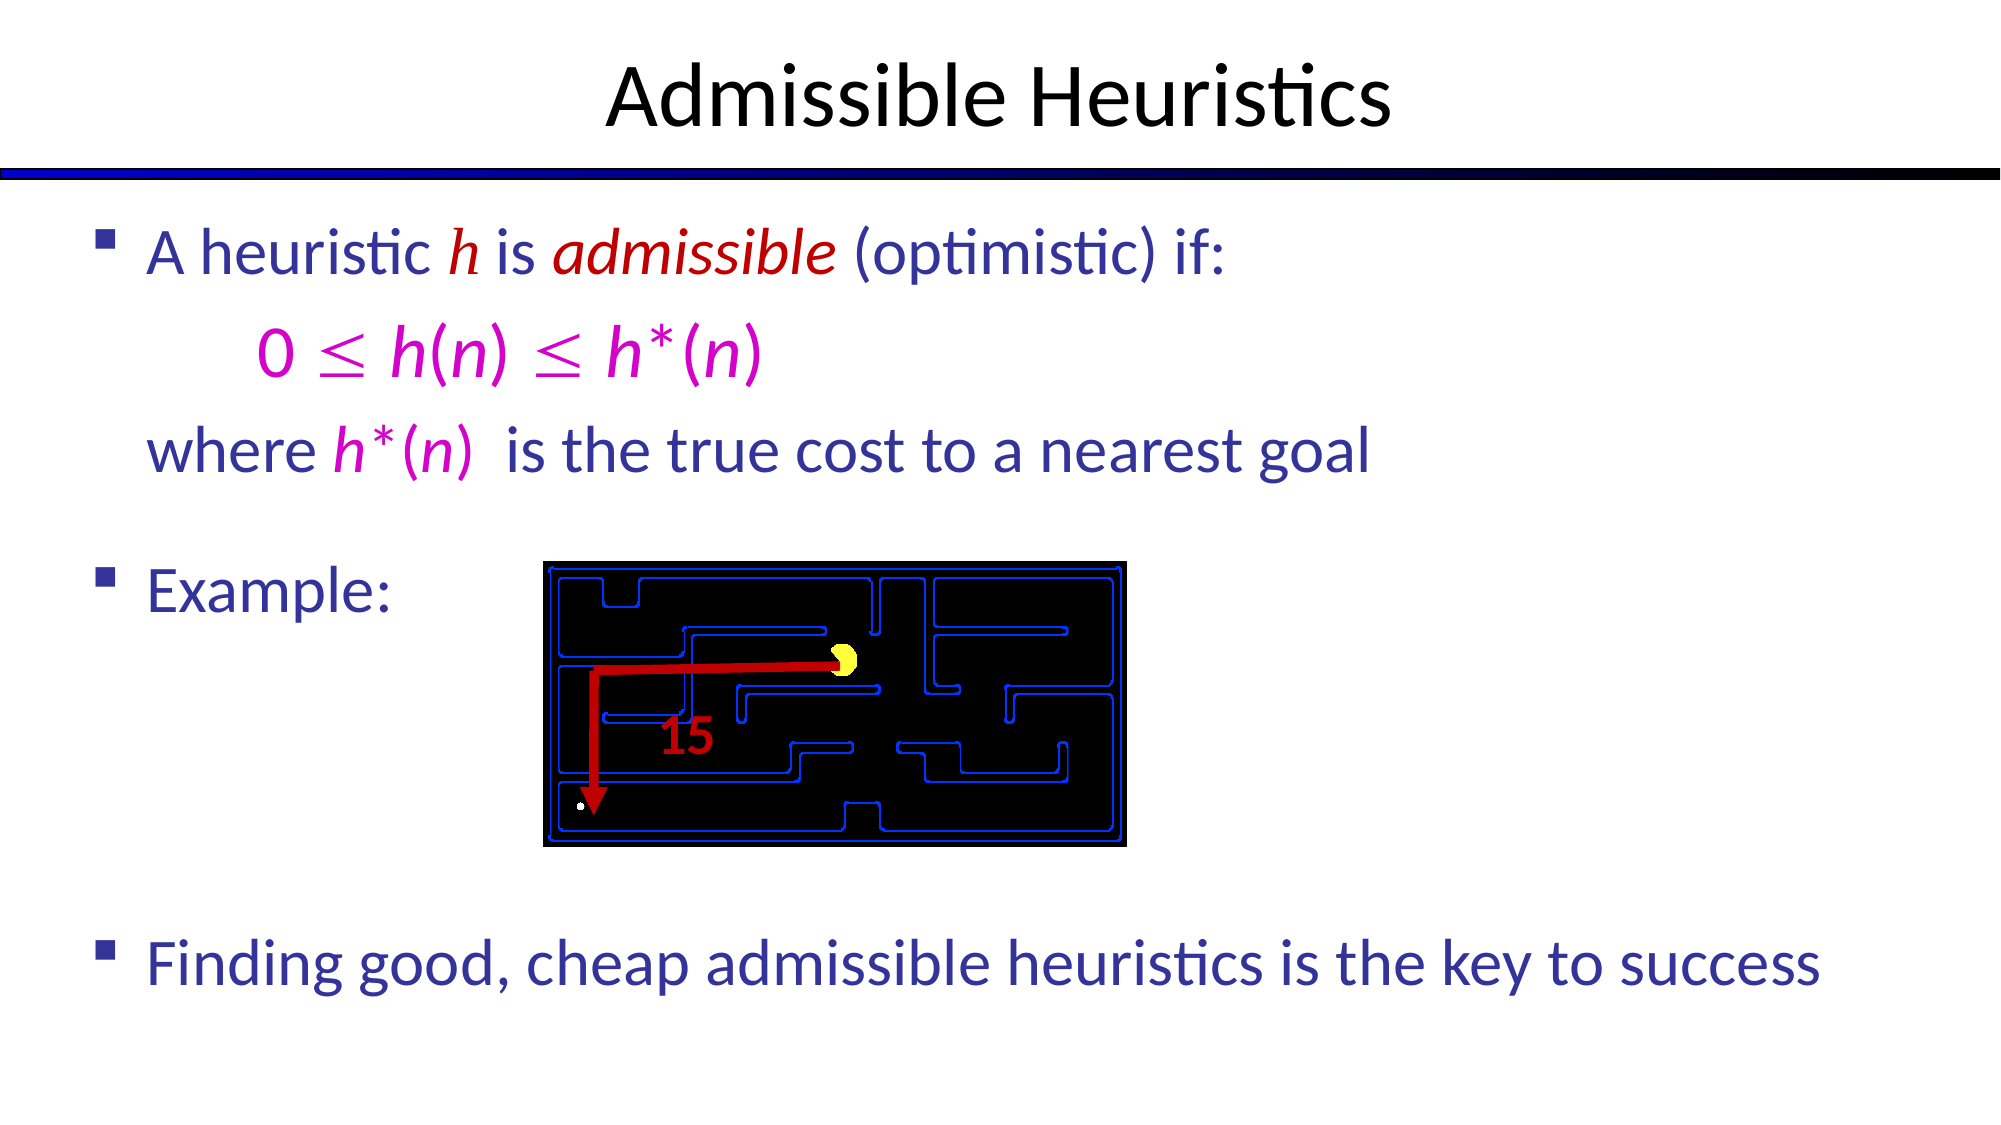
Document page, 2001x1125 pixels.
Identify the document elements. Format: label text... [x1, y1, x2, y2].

title Admissible Heuristics [0, 0, 2000, 184]
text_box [543, 561, 1128, 847]
list A heuristic h is admissible (optimistic) if: 0  h(n)  h*(n) where h*(n) is the true cost to a nearest goal Example: Finding good, cheap admissible heuristics is the key to success [74, 199, 1926, 1049]
